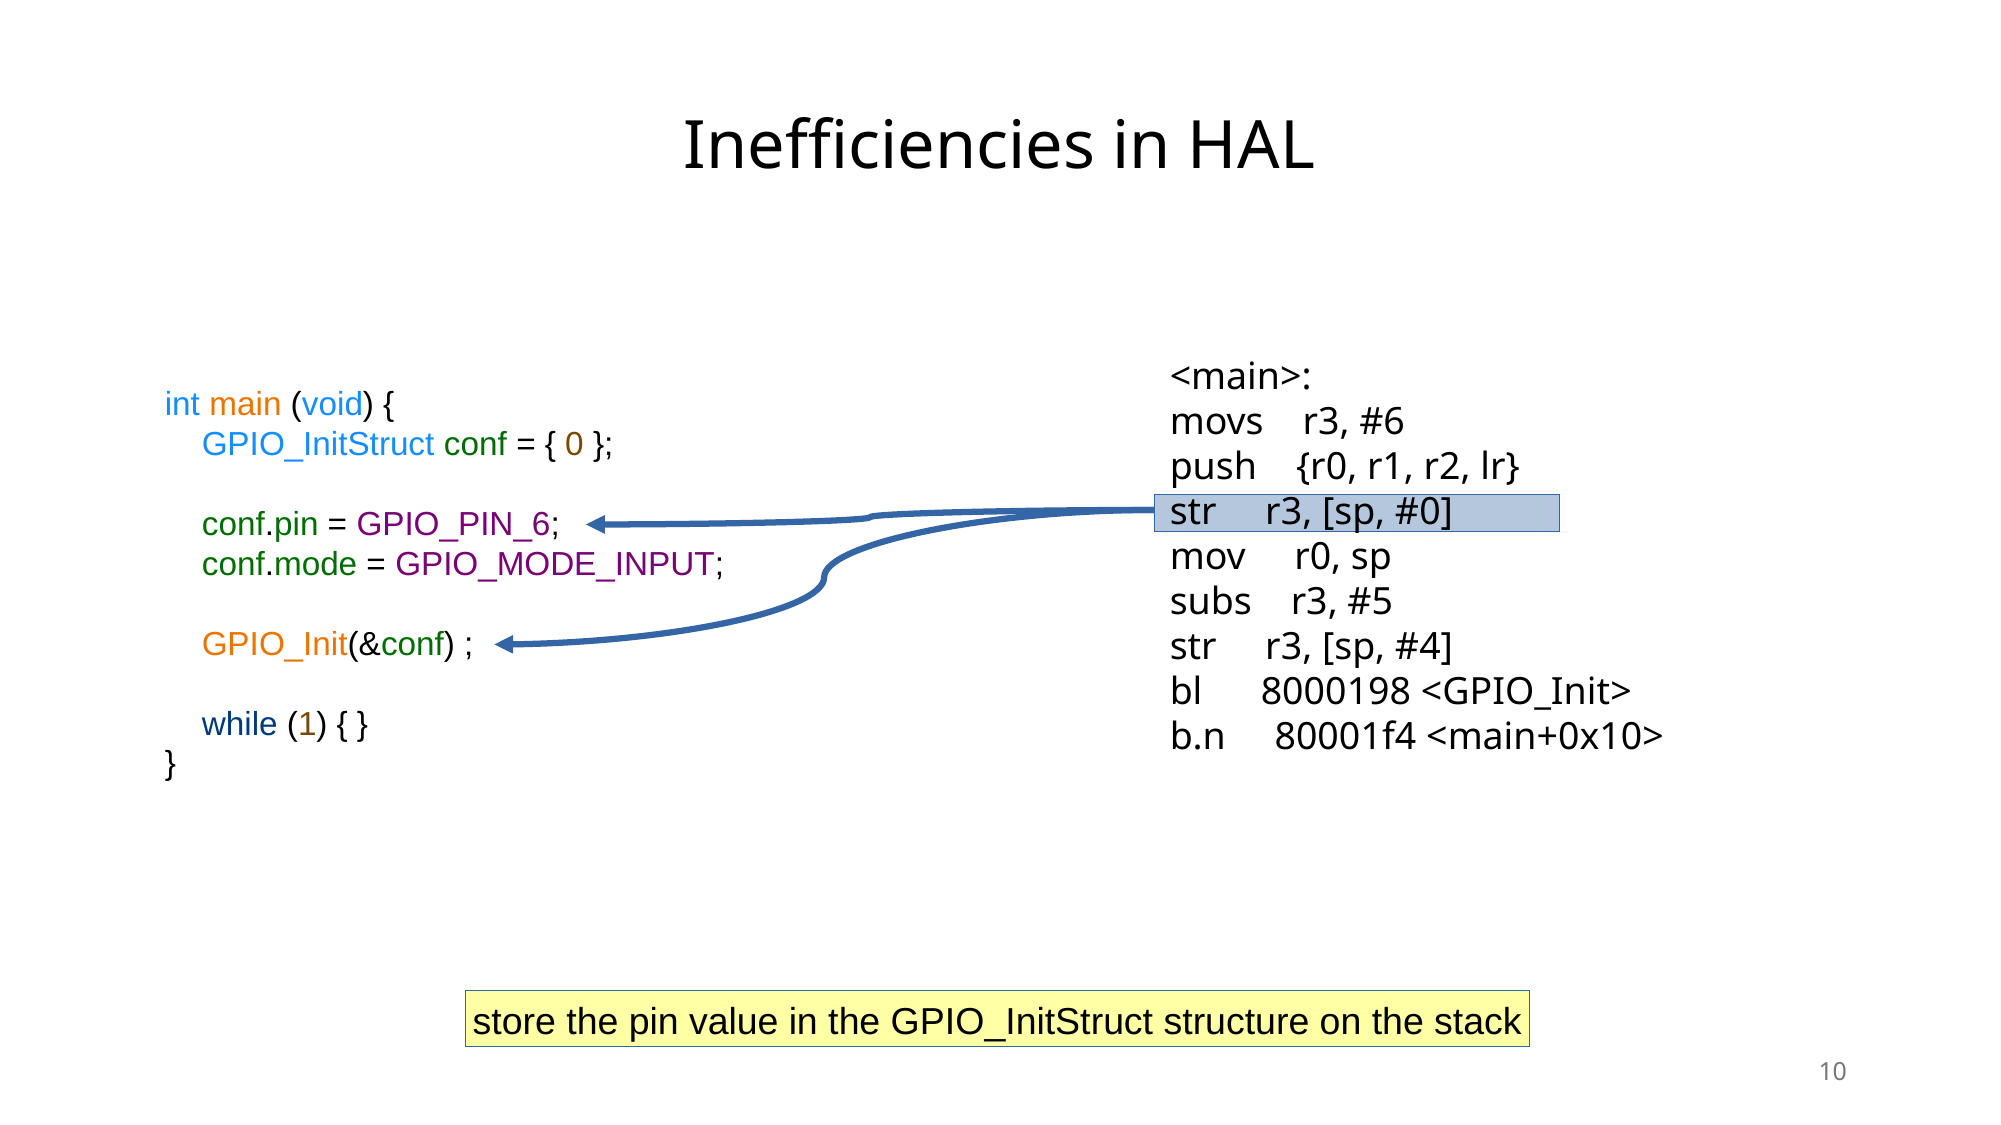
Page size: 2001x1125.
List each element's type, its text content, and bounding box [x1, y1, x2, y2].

text_box Inefficiencies in HAL [317, 103, 1683, 270]
text_box [494, 509, 1154, 651]
text_box store the pin value in the GPIO_InitStruct structure on the stack [457, 990, 1542, 1050]
text_box <main>: movs r3, #6 push {r0, r1, r2, lr} str r3, [sp, #0] mov r0, sp subs r3, #5 str r3, [sp, #4] bl 8000198 <GPIO_Init> b.n 80001f4 <main+0x10> [1154, 345, 1867, 850]
slide_number 10 [1412, 1042, 1862, 1102]
text_box int main (void) { GPIO_InitStruct conf = { 0 }; conf.pin = GPIO_PIN_6; conf.mode = GPIO_MODE_INPUT; GPIO_Init(&conf) ; while (1) { } } [150, 375, 937, 787]
text_box [586, 509, 1134, 531]
